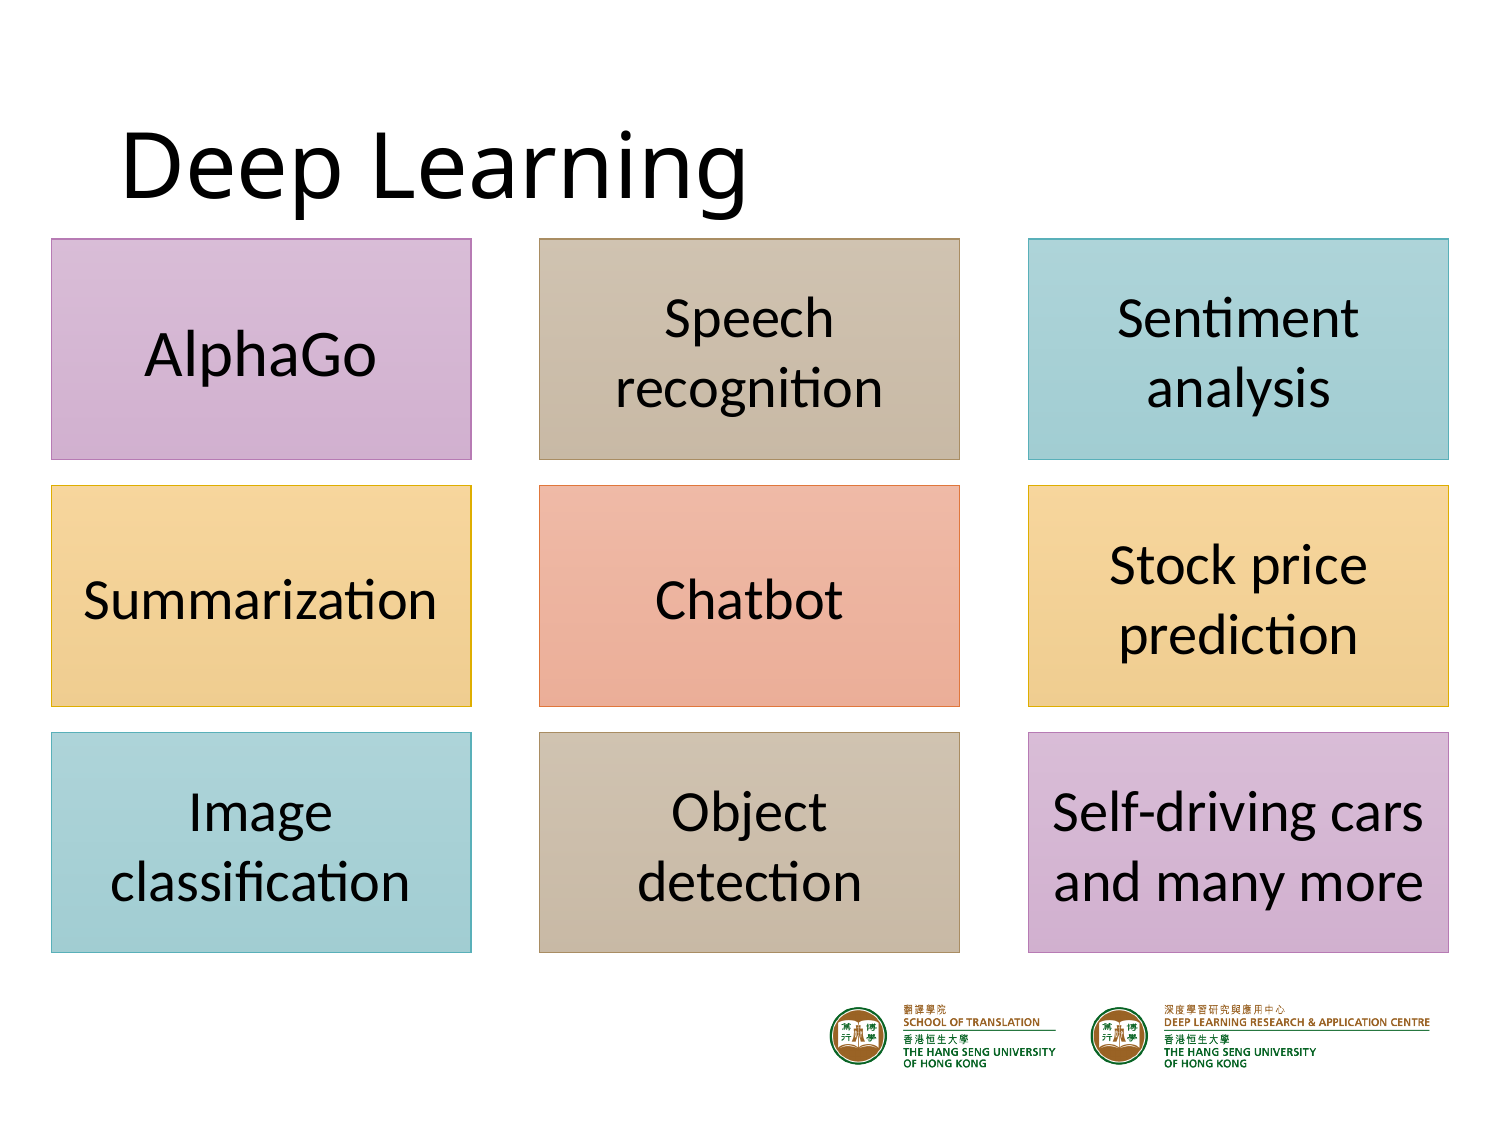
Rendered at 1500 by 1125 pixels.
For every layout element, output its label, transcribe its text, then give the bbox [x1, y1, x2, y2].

title Deep Learning [103, 59, 1397, 278]
text_box Chatbot [539, 485, 960, 707]
text_box AlphaGo [51, 238, 472, 460]
text_box Image classification [51, 732, 472, 953]
text_box Self-driving cars and many more [1028, 732, 1449, 953]
text_box Object detection [539, 732, 960, 953]
text_box Summarization [51, 485, 472, 707]
text_box Speech recognition [539, 238, 960, 460]
text_box Sentiment analysis [1028, 238, 1449, 460]
picture [817, 991, 1068, 1080]
text_box Stock price prediction [1028, 485, 1449, 707]
picture [1083, 991, 1446, 1080]
